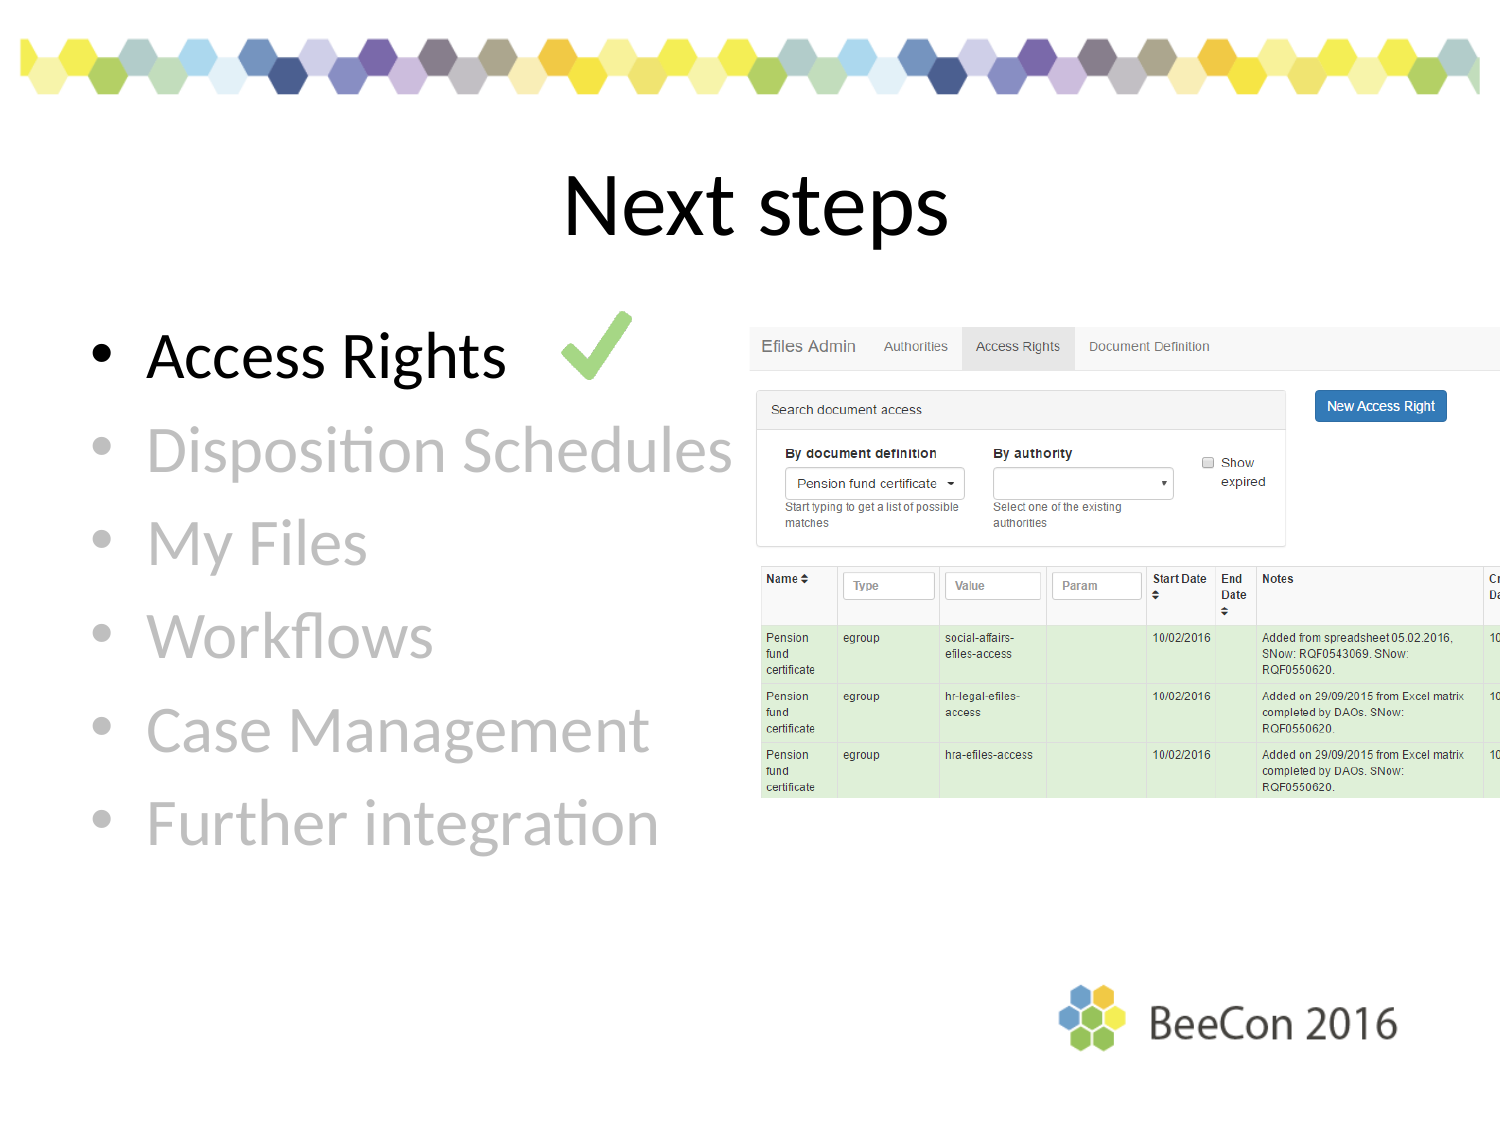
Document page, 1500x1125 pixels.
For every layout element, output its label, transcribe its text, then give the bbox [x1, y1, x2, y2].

title Next steps [82, 117, 1432, 282]
picture [0, 0, 1500, 1125]
list Access Rights Disposition Schedules My Files Workflows Case Management Further integration [75, 304, 892, 985]
